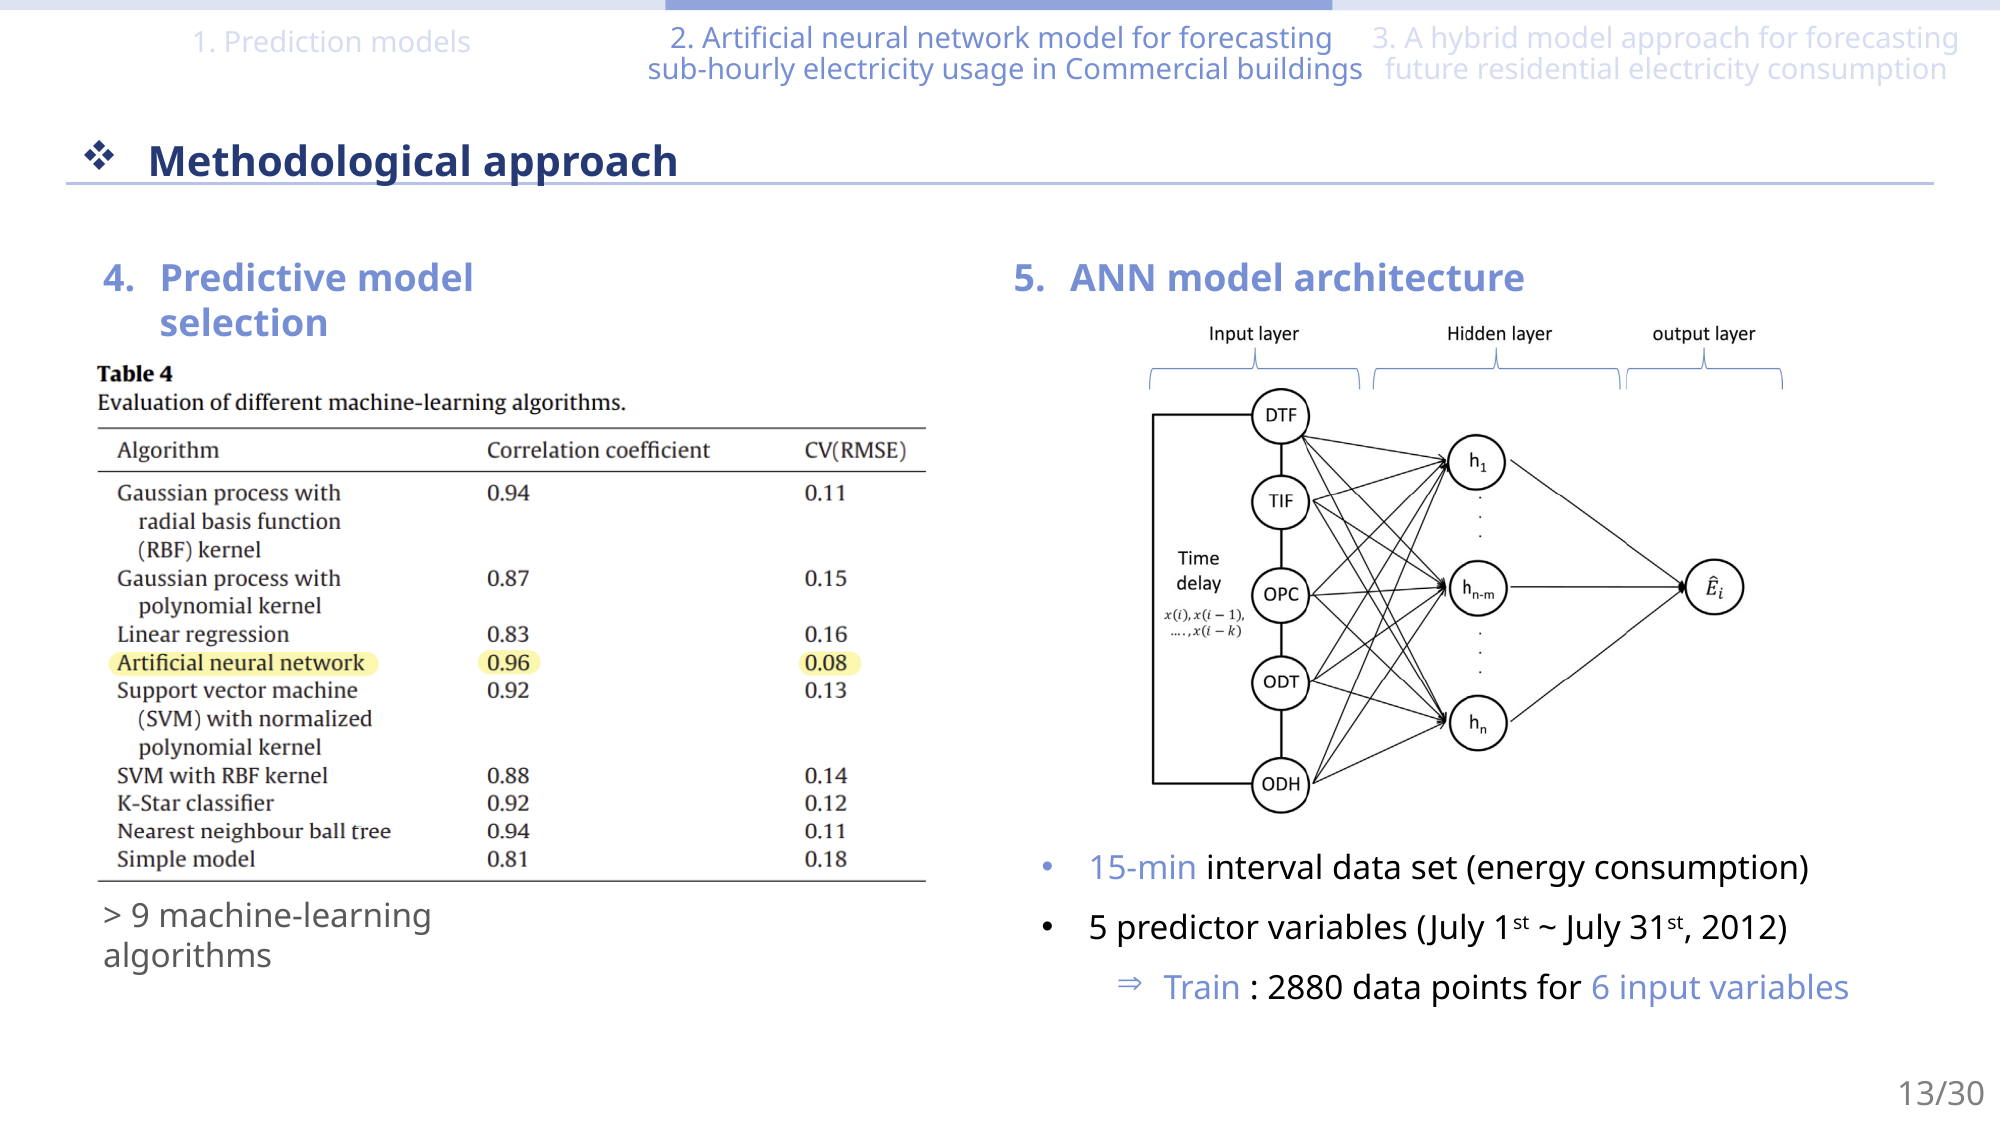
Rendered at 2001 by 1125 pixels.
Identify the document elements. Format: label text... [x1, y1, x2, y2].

text_box 3. A hybrid model approach for forecasting future residential electricity consumption [1350, 19, 1983, 90]
text_box > 9 machine-learning algorithms [88, 887, 624, 982]
text_box [664, 0, 1332, 11]
text_box 2. Artificial neural network model for forecasting sub-hourly electricity usage in Commercial buildings [632, 19, 1350, 90]
text_box Methodological approach [65, 184, 849, 193]
text_box [1332, 0, 2000, 11]
text_box Methodological approach [65, 102, 849, 183]
text_box 1. Prediction models [155, 19, 508, 68]
text_box ANN model architecture [998, 246, 1935, 307]
text_box [0, 0, 664, 11]
text_box Predictive model selection [88, 246, 666, 351]
picture [1146, 310, 1787, 819]
picture [88, 357, 932, 887]
